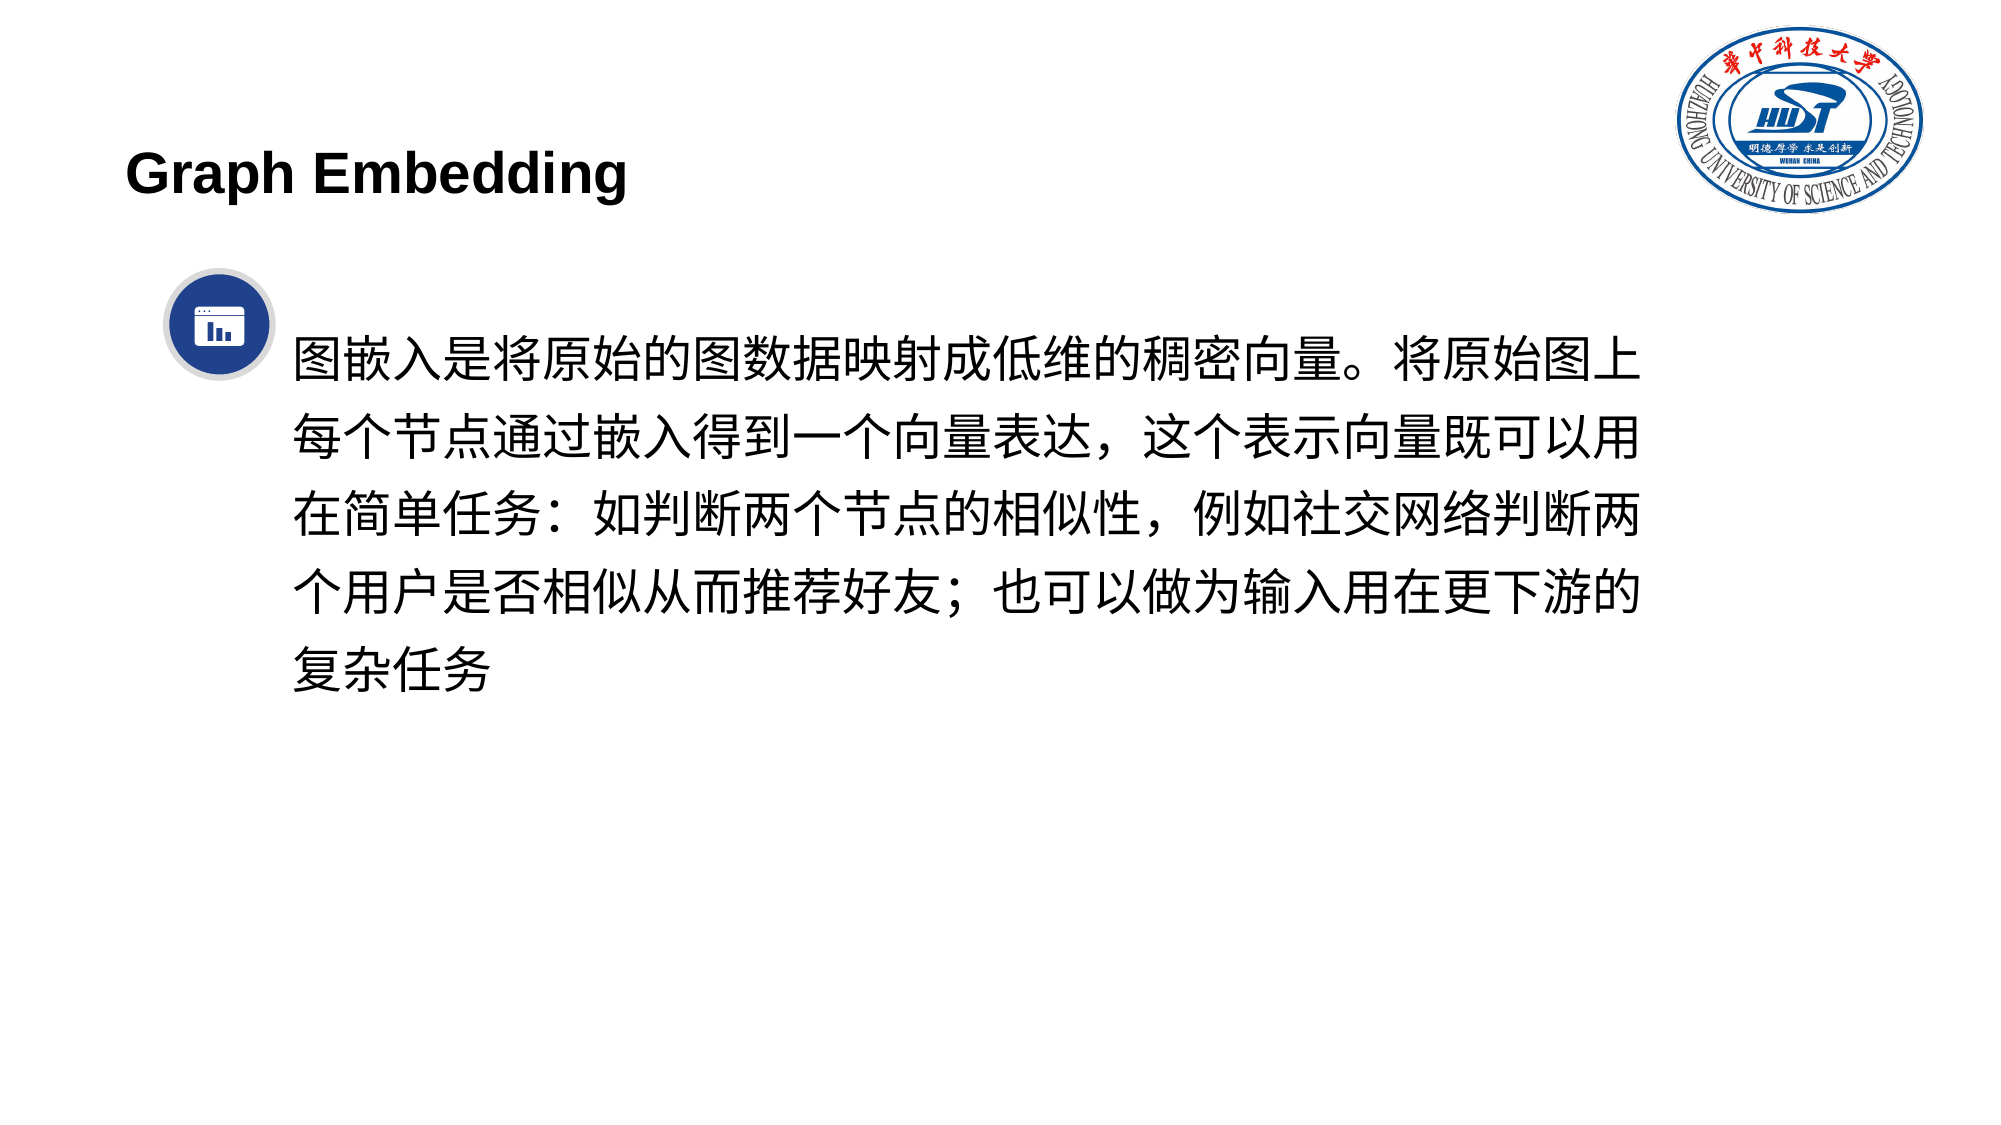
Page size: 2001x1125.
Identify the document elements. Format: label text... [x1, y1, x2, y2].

text_box [165, 270, 272, 379]
text_box Graph Embedding [109, 45, 1675, 214]
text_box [194, 306, 245, 346]
picture [1675, 25, 1924, 214]
text_box 图嵌入是将原始的图数据映射成低维的稠密向量。将原始图上每个节点通过嵌入得到一个向量表达，这个表示向量既可以用在简单任务：如判断两个节点的相似性，例如社交网络判断两个用户是否相似从而推荐好友；也可以做为输入用在更下游的复杂任务 [272, 214, 1663, 843]
